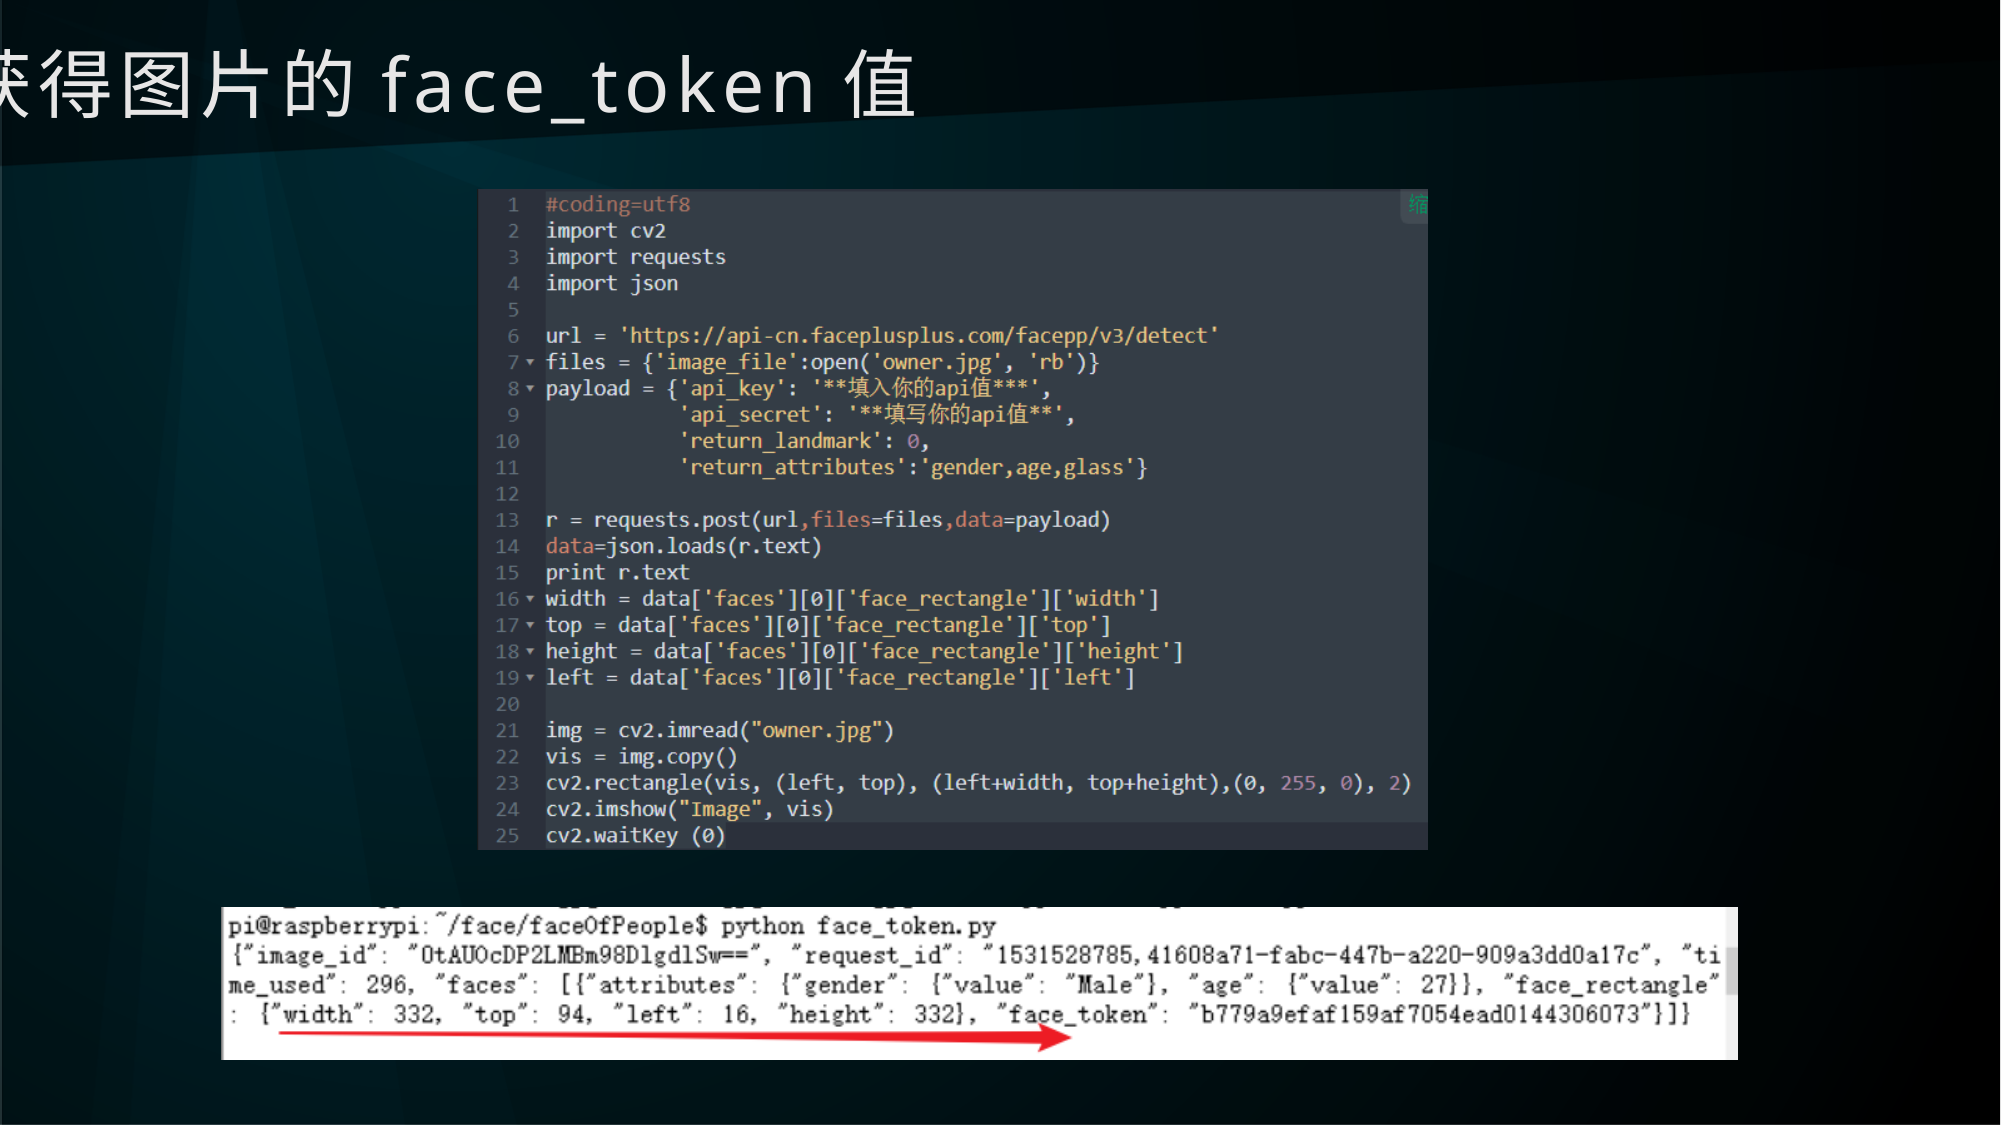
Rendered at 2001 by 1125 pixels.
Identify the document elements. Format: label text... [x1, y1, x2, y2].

picture [0, 0, 2001, 1125]
text_box 获得图片的face_token值 [0, 29, 932, 135]
